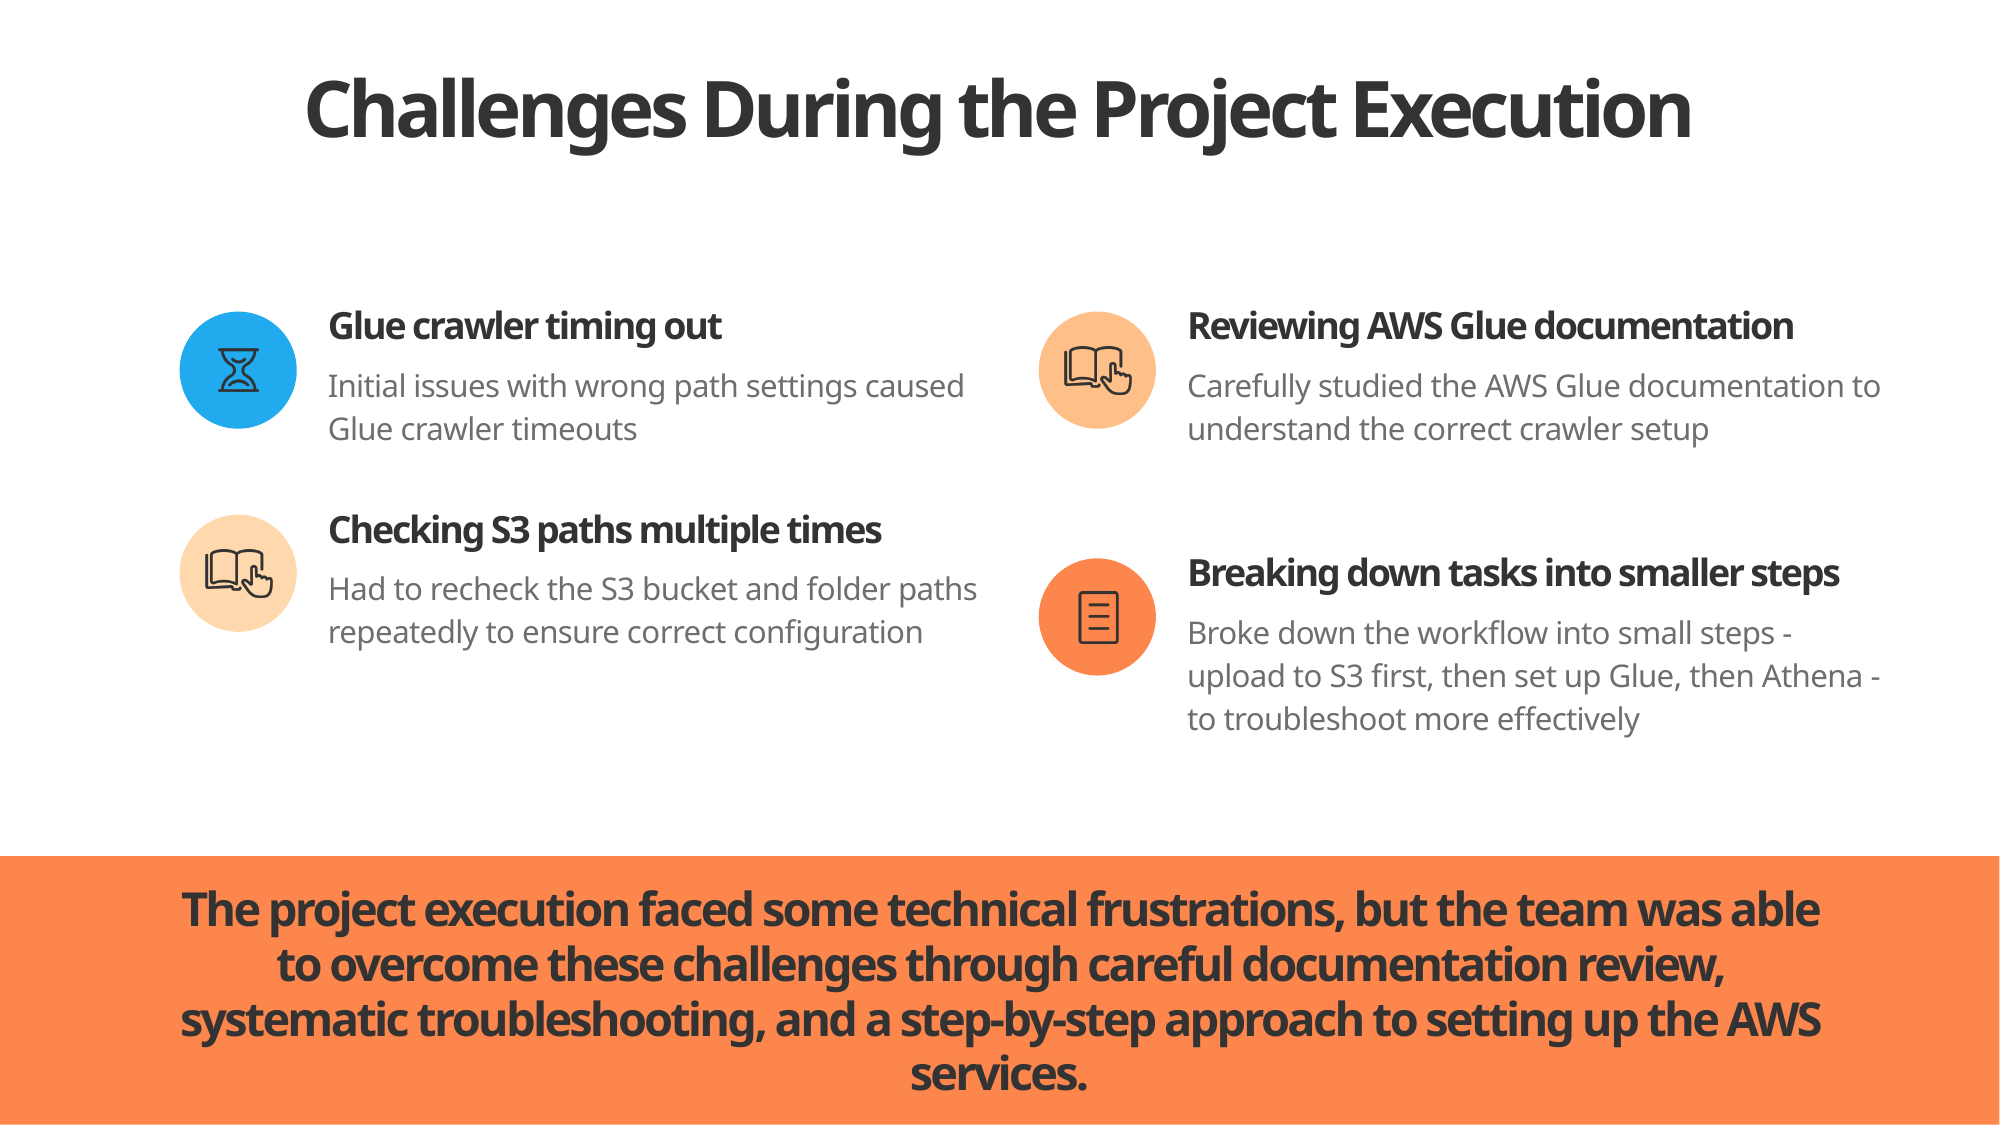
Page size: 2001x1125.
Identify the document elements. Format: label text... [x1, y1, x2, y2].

text_box [1038, 558, 1156, 676]
picture [1077, 591, 1119, 644]
text_box [0, 856, 2000, 1125]
text_box [1038, 311, 1156, 429]
picture [218, 348, 260, 392]
text_box Checking S3 paths multiple times [327, 507, 1024, 551]
text_box Glue crawler timing out [327, 303, 1024, 348]
text_box Broke down the workflow into small steps - upload to S3 first, then set up Glue, then Athena - to troubleshoot more effectively [1187, 607, 1883, 737]
text_box Carefully studied the AWS Glue documentation to understand the correct crawler setup [1187, 360, 1883, 490]
text_box [179, 514, 297, 632]
text_box Had to recheck the S3 bucket and folder paths repeatedly to ensure correct configuration [327, 563, 1024, 650]
text_box Reviewing AWS Glue documentation [1187, 303, 1883, 348]
text_box Challenges During the Project Execution [0, 62, 2000, 153]
text_box Breaking down tasks into smaller steps [1187, 550, 1883, 595]
text_box The project execution faced some technical frustrations, but the team was able to overcome these challenges through careful documentation review, systematic troubleshooting, and a step-by-step approach to setting up the AWS services. [164, 908, 1835, 1073]
picture [205, 548, 273, 598]
text_box [179, 311, 297, 429]
text_box Initial issues with wrong path settings caused Glue crawler timeouts [327, 360, 1024, 447]
picture [1064, 345, 1132, 395]
